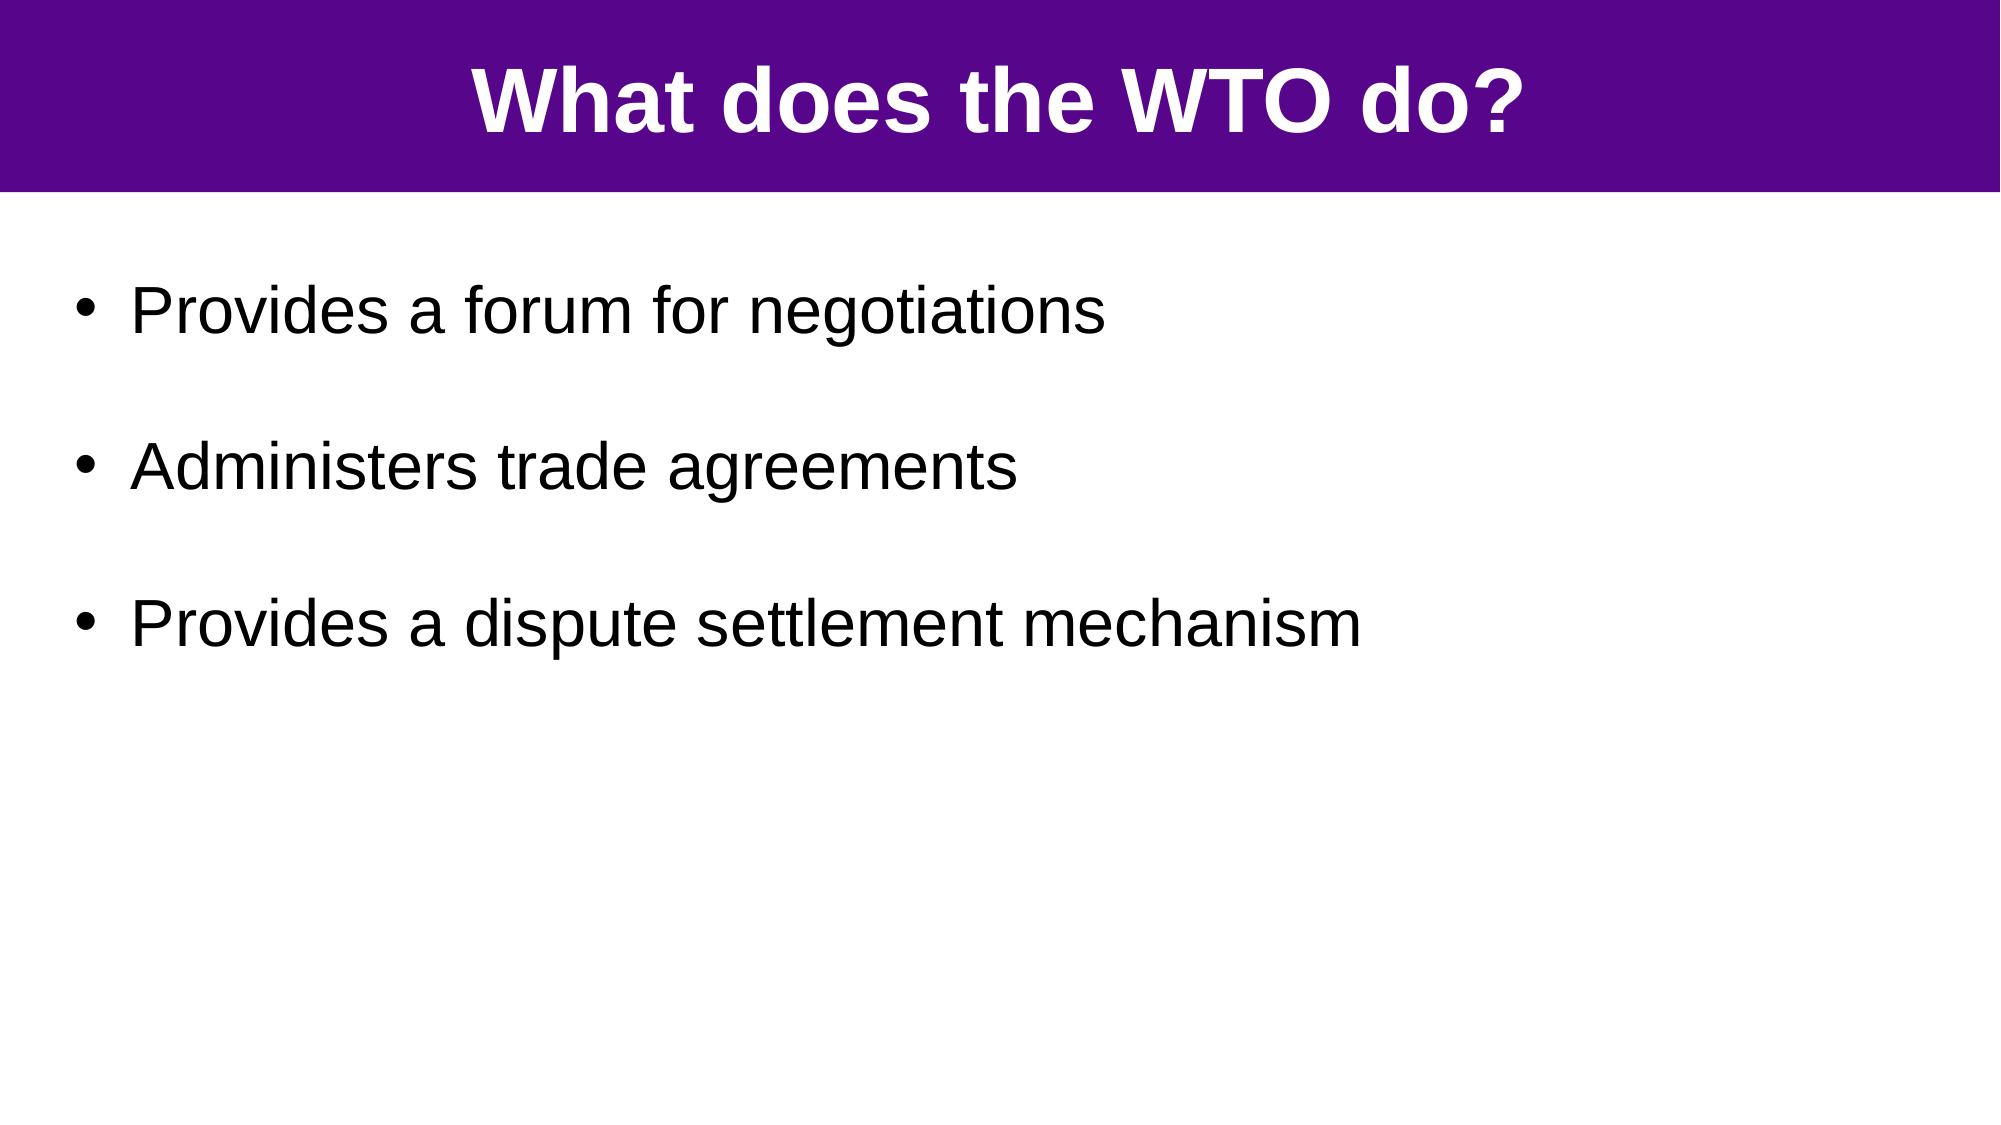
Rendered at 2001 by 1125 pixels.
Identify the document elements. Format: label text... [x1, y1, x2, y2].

text_box What does the WTO do? [0, 0, 2000, 194]
